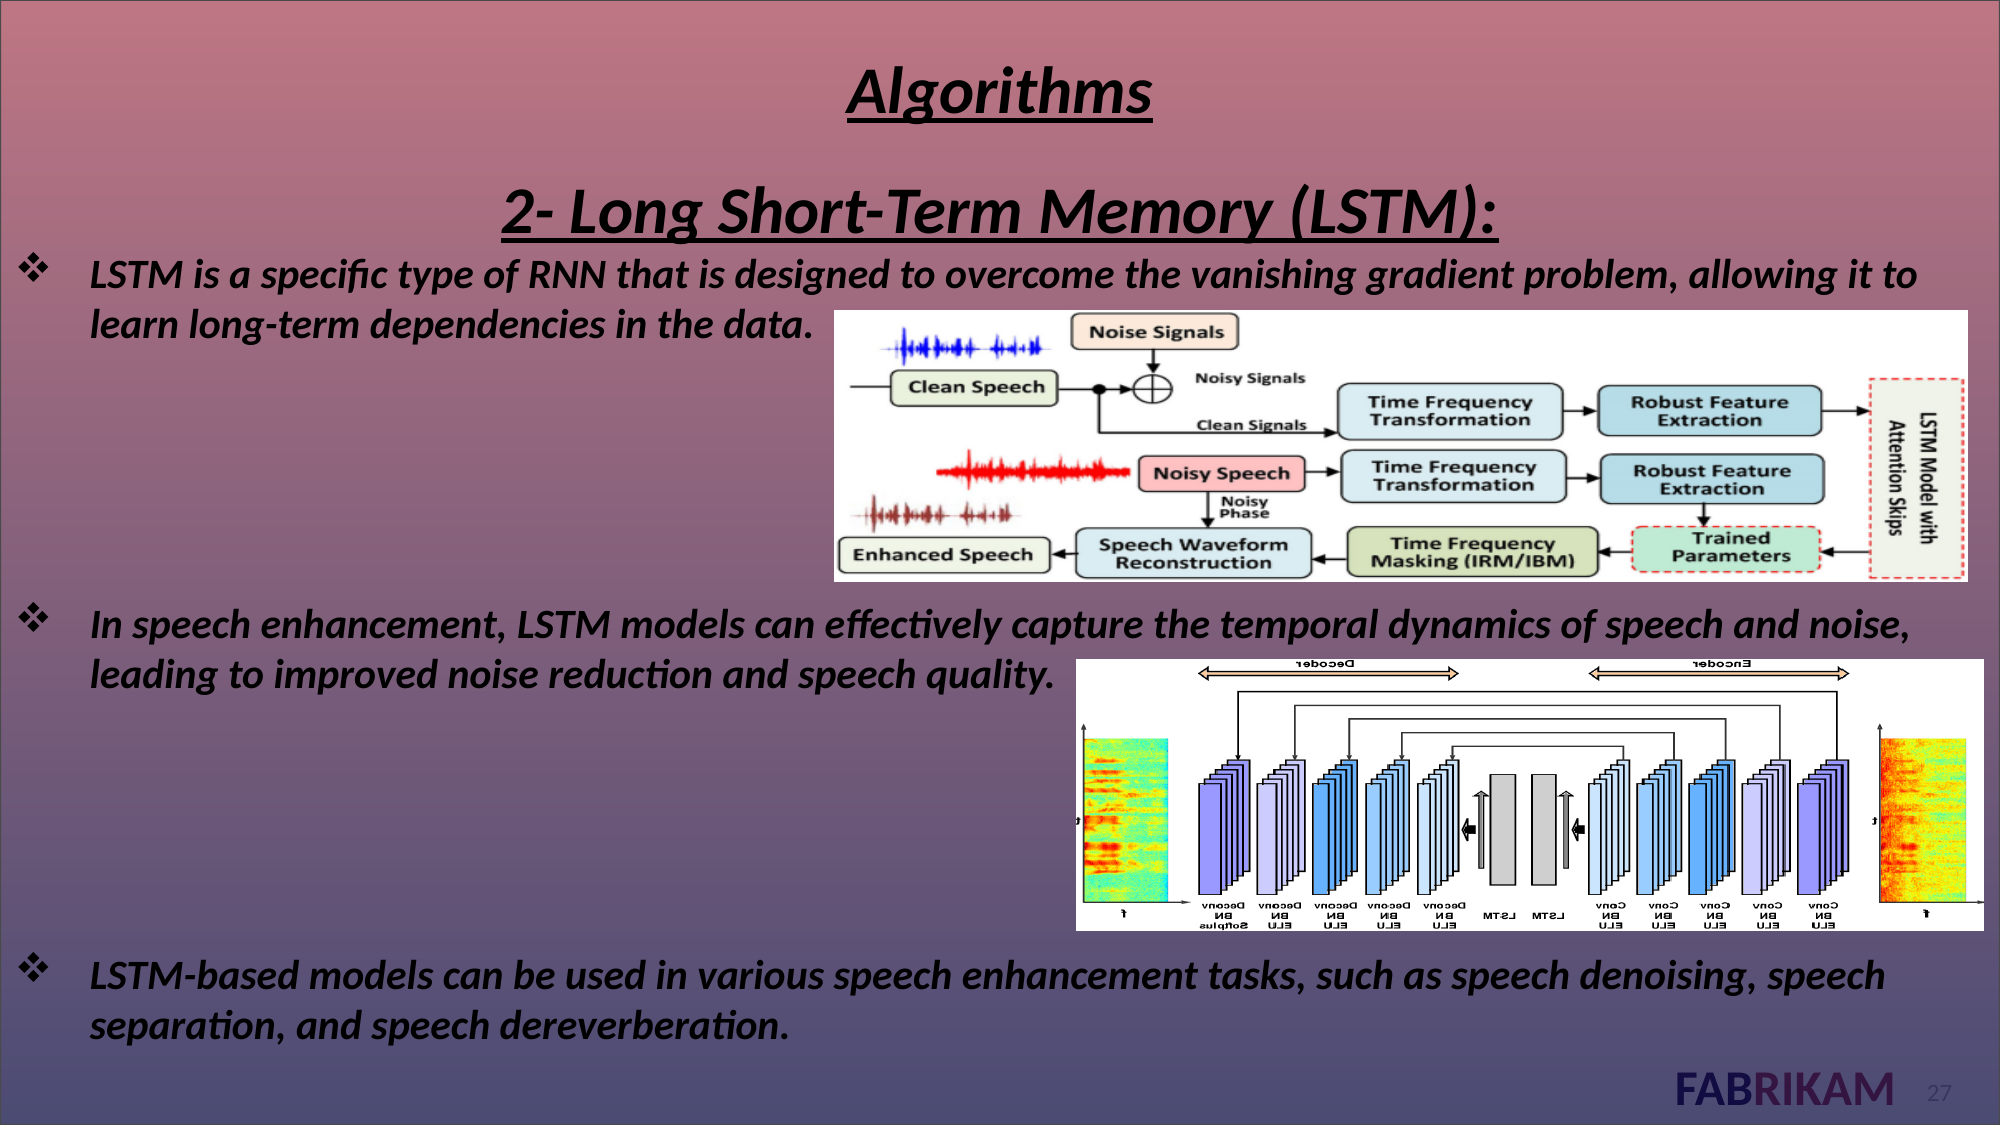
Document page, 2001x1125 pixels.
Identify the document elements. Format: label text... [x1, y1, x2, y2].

text_box Algorithms 2- Long Short-Term Memory (LSTM): LSTM is a specific type of RNN that is designed to overcome the vanishing gradient problem, allowing it to learn long-term dependencies in the data. In speech enhancement, LSTM models can effectively capture the temporal dynamics of speech and noise, leading to improved noise reduction and speech quality. LSTM-based models can be used in various speech enhancement tasks, such as speech denoising, speech separation, and speech dereverberation. [0, 0, 2000, 1125]
picture [1076, 659, 1984, 931]
picture [834, 310, 1968, 582]
